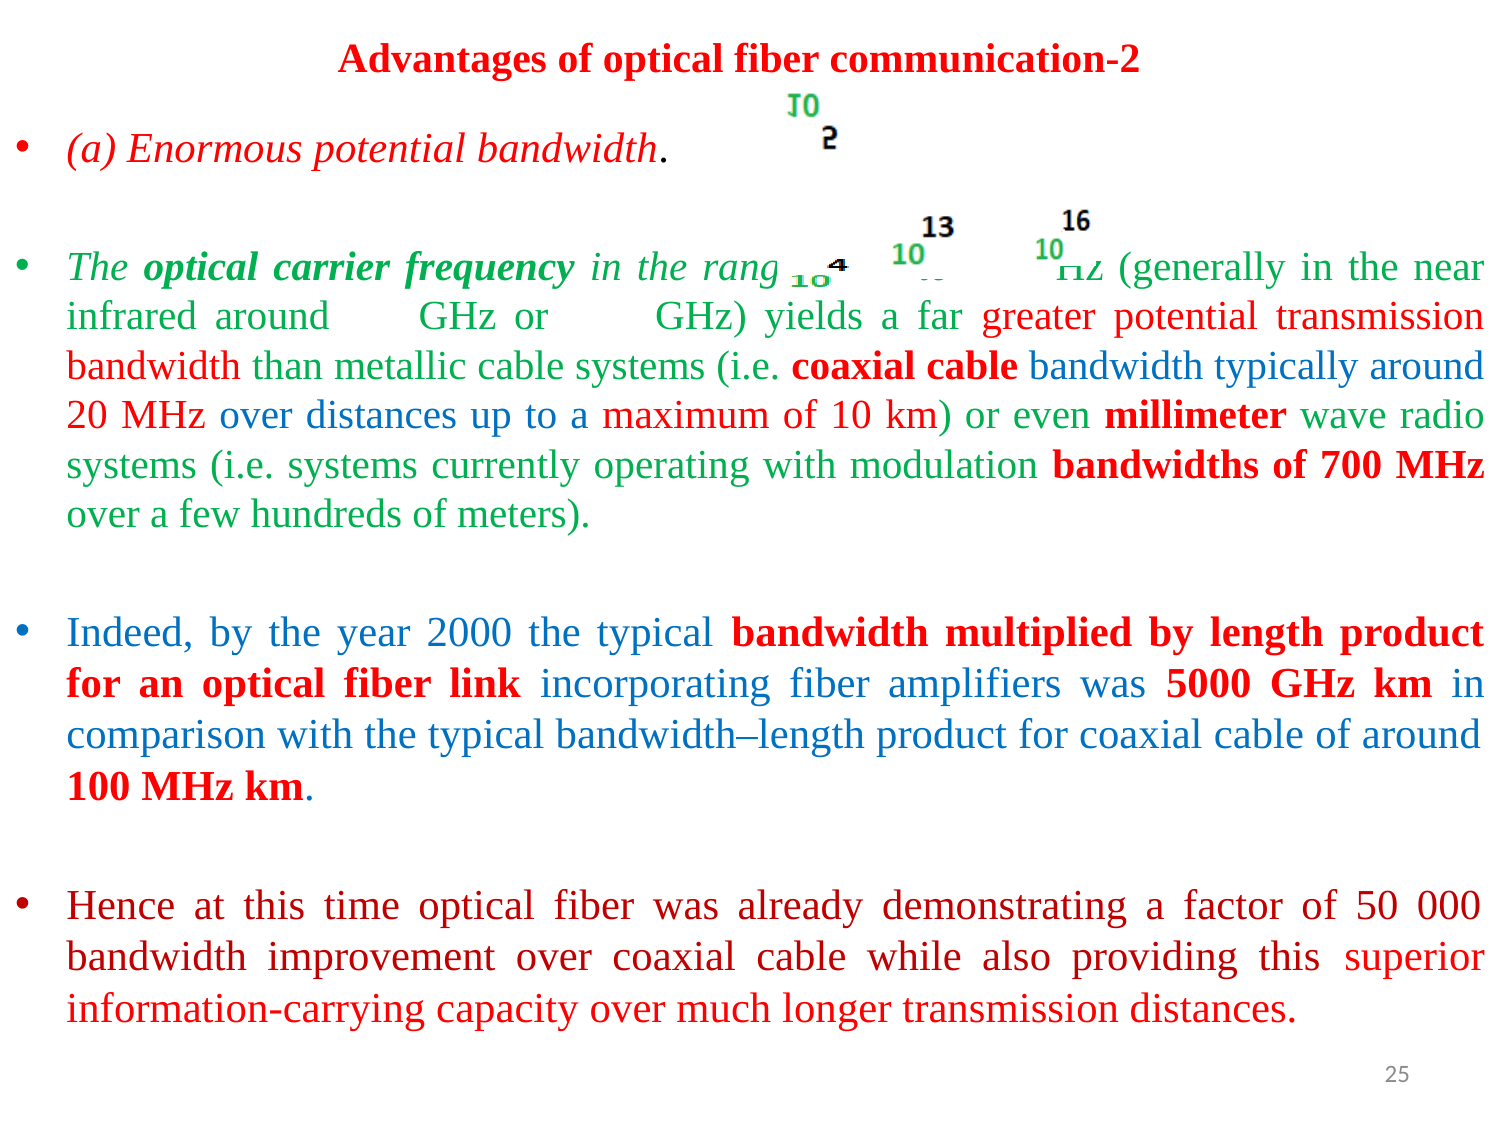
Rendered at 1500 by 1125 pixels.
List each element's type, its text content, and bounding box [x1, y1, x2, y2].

list (a) Enormous potential bandwidth. The optical carrier frequency in the range to Hz (generally in the near infrared around GHz or GHz) yields a far greater potential transmission bandwidth than metallic cable systems (i.e. coaxial cable bandwidth typically around 20 MHz over distances up to a maximum of 10 km) or even millimeter wave radio systems (i.e. systems currently operating with modulation bandwidths of 700 MHz over a few hundreds of meters). Indeed, by the year 2000 the typical bandwidth multiplied by length product for an optical fiber link incorporating fiber amplifiers was 5000 GHz km in comparison with the typical bandwidth–length product for coaxial cable of around 100 MHz km. Hence at this time optical fiber was already demonstrating a factor of 50 000 bandwidth improvement over coaxial cable while also providing this superior information-carrying capacity over much longer transmission distances. [0, 112, 1500, 1048]
picture [778, 87, 842, 153]
picture [777, 251, 854, 290]
title Advantages of optical fiber communication-2 [75, 24, 1425, 88]
slide_number 25 [1074, 1042, 1425, 1103]
picture [1024, 199, 1096, 266]
picture [874, 199, 960, 279]
